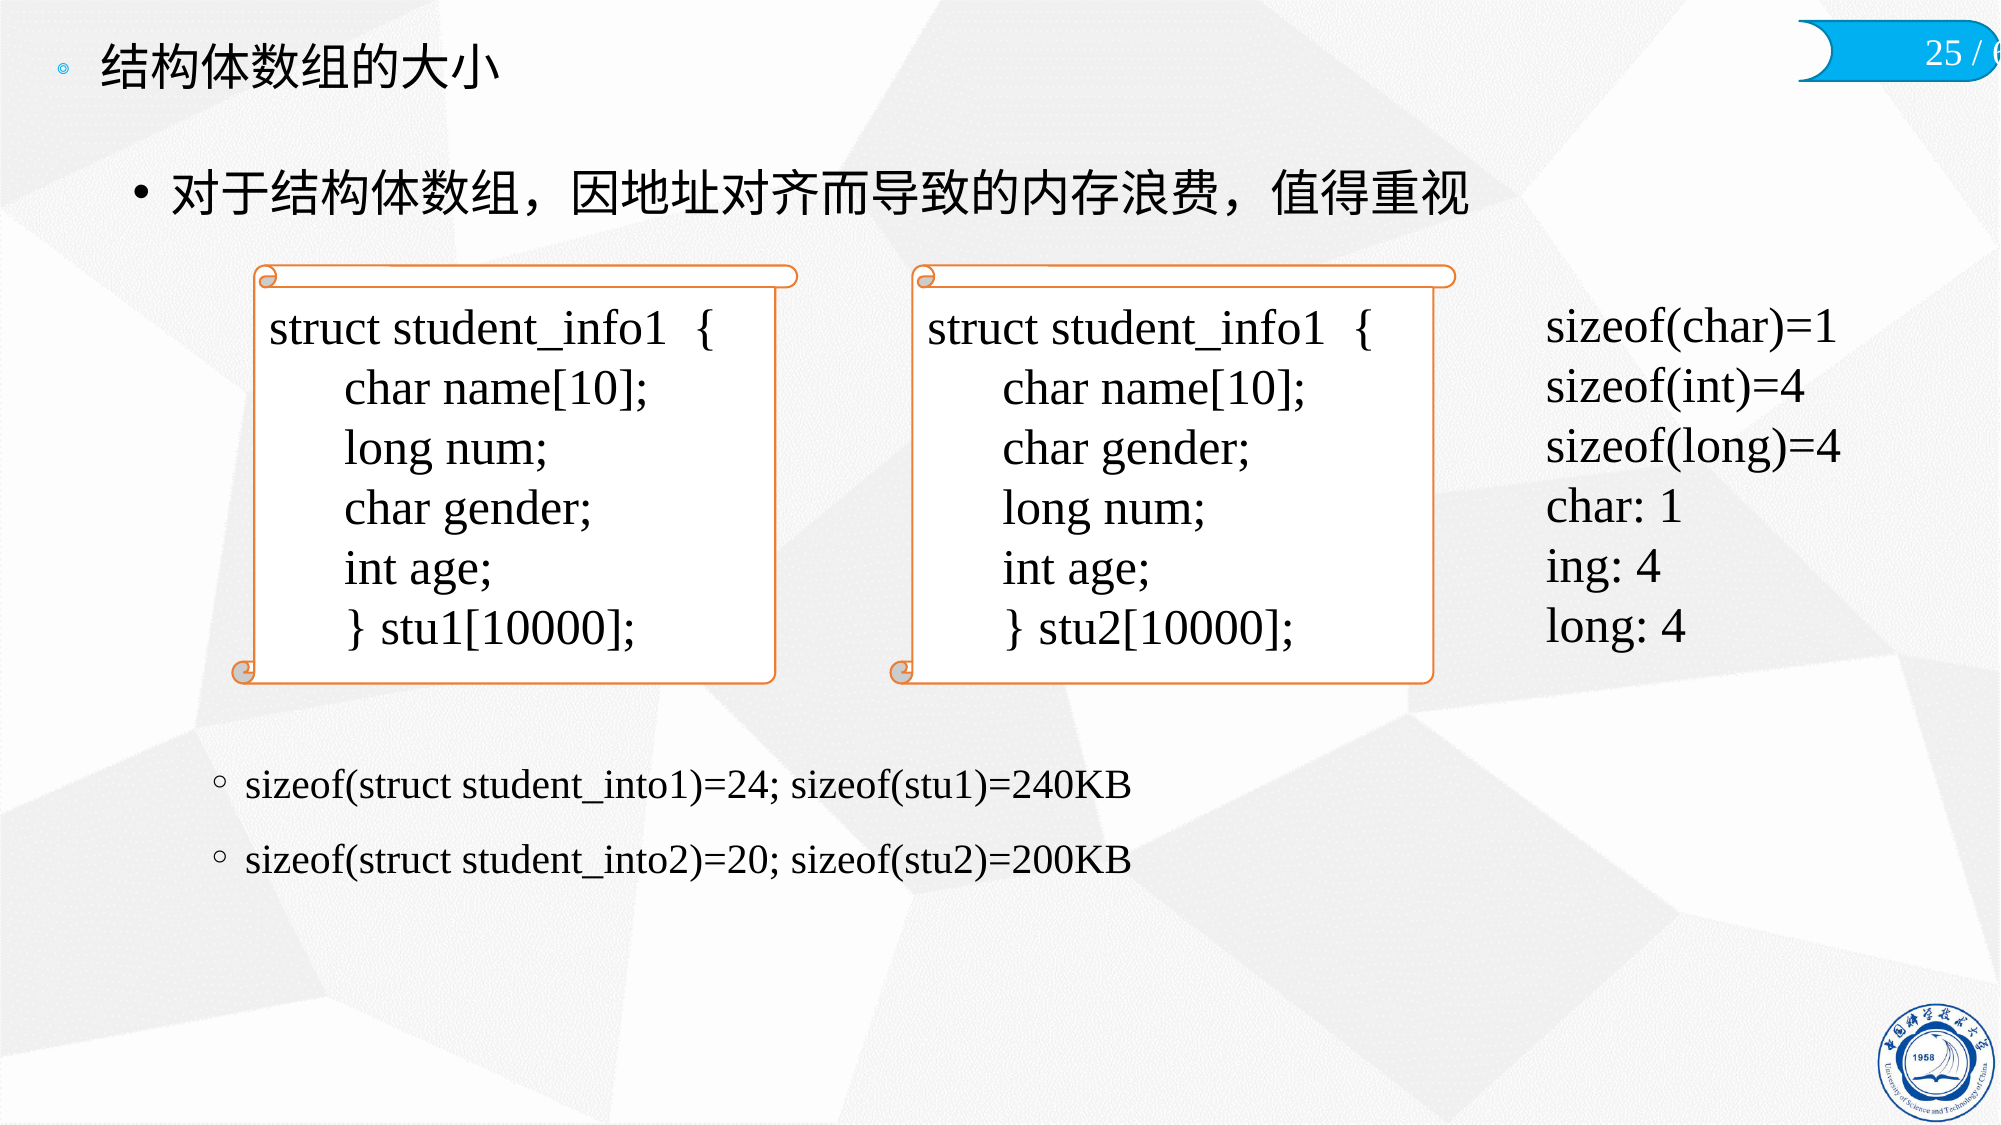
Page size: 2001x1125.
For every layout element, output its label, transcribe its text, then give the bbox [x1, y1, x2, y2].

list 对于结构体数组，因地址对齐而导致的内存浪费，值得重视 sizeof(struct student_into1)=24; sizeof(stu1)=240KB sizeof(struct student_into2)=20; sizeof(stu2)=200KB [117, 153, 1875, 1065]
title 结构体数组的大小 [41, 34, 997, 105]
picture [0, 0, 2000, 1125]
text_box struct student_info1 { char name[10]; long num; char gender; int age; } stu1[10000]; [231, 264, 799, 685]
text_box struct student_info1 { char name[10]; char gender; long num; int age; } stu2[10000]; [889, 264, 1457, 685]
text_box sizeof(char)=1 sizeof(int)=4 sizeof(long)=4 char: 1 ing: 4 long: 4 [1531, 285, 1857, 660]
